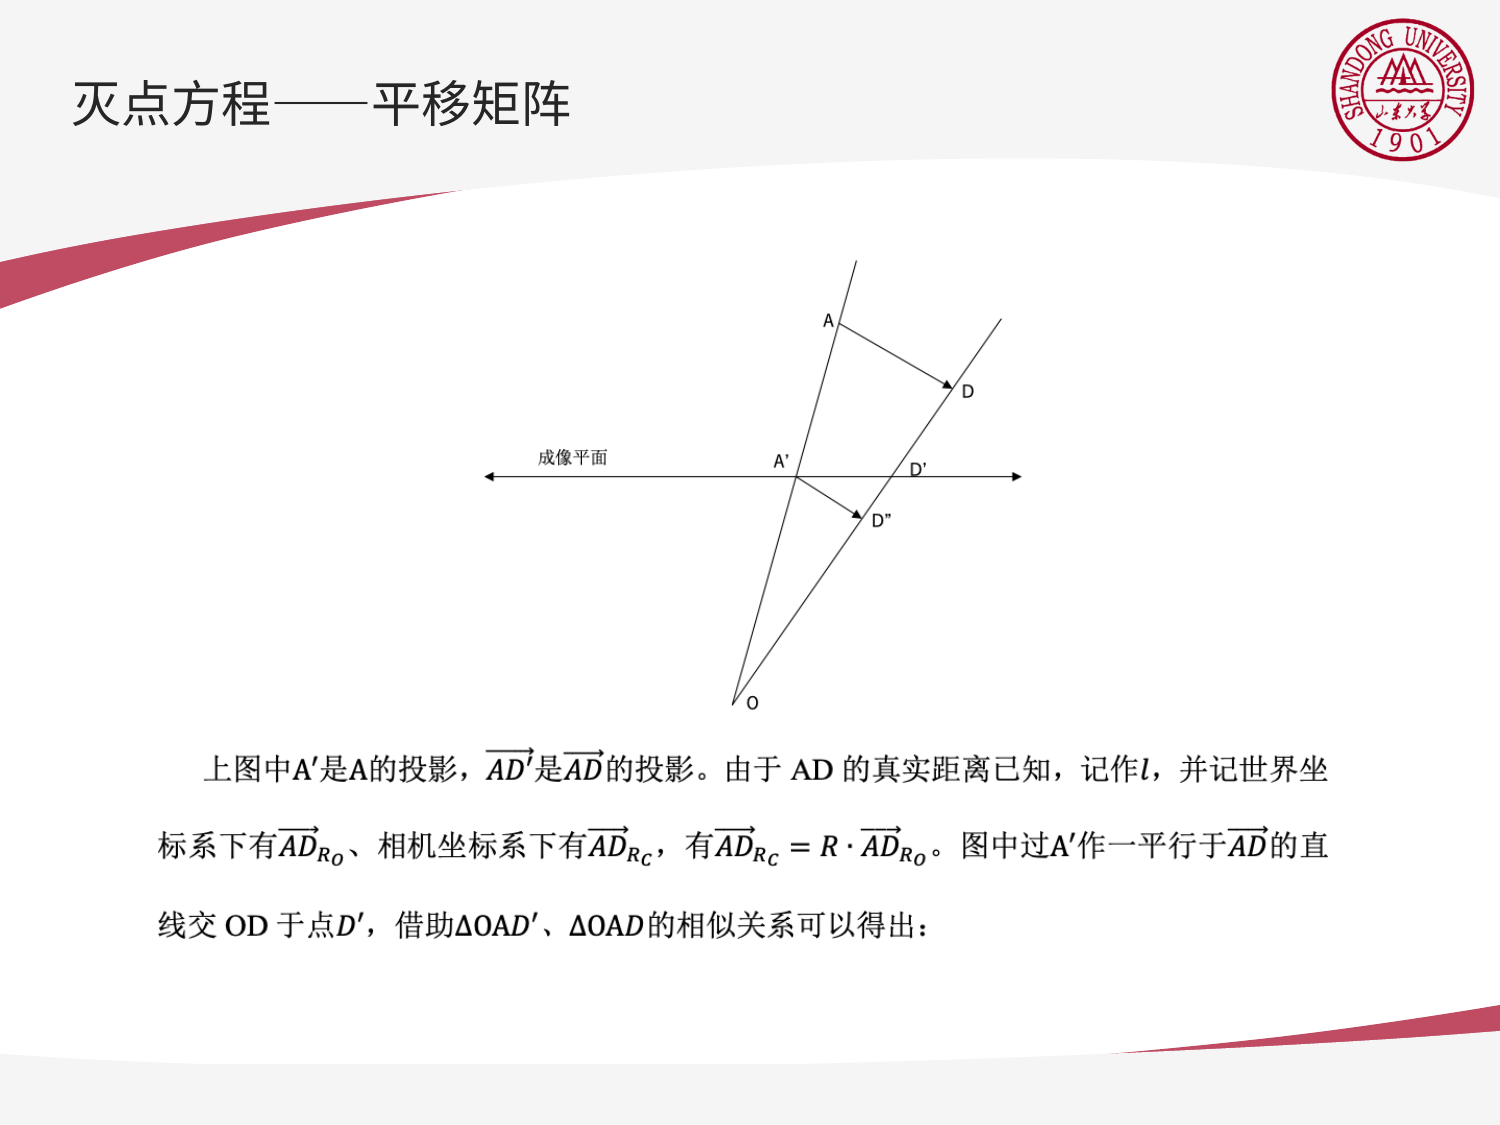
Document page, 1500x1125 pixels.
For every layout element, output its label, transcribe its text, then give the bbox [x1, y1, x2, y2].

picture [433, 247, 1074, 720]
title 灭点方程——平移矩阵 [59, 60, 1410, 149]
picture [130, 738, 1377, 986]
picture [1329, 16, 1475, 162]
